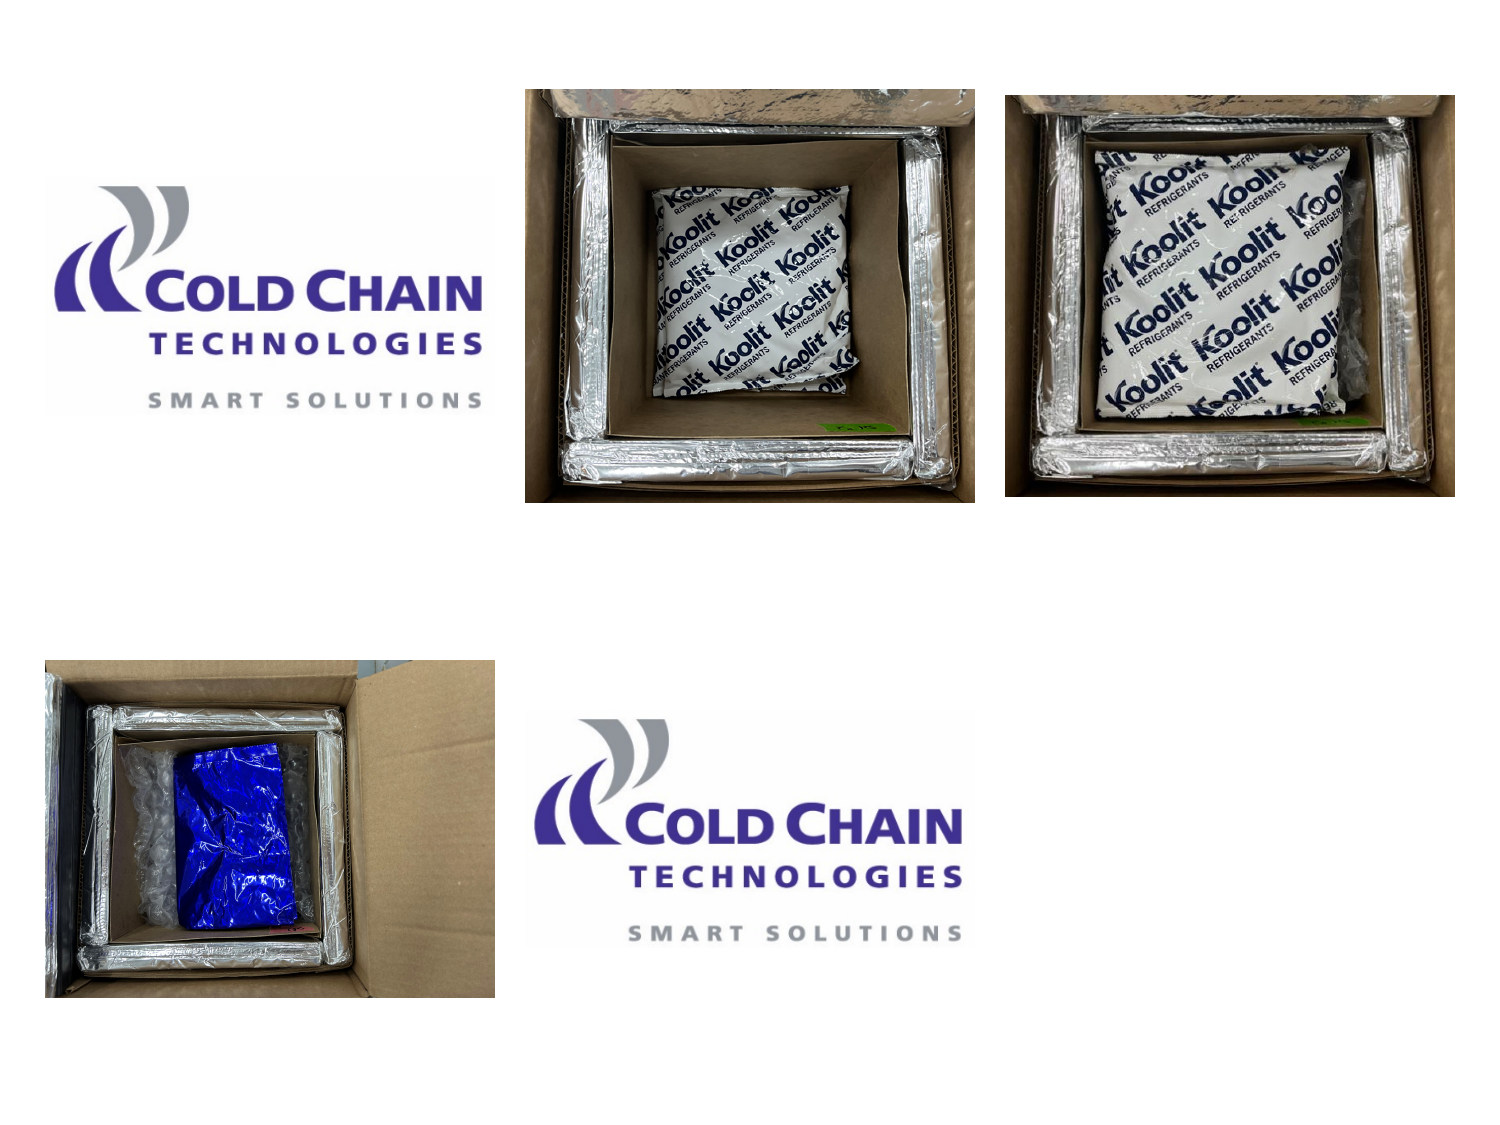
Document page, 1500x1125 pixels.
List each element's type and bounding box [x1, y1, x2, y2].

picture [44, 659, 496, 998]
text_box [75, 45, 1425, 233]
picture [1004, 95, 1456, 498]
picture [44, 177, 496, 416]
picture [524, 709, 976, 948]
picture [524, 89, 976, 503]
